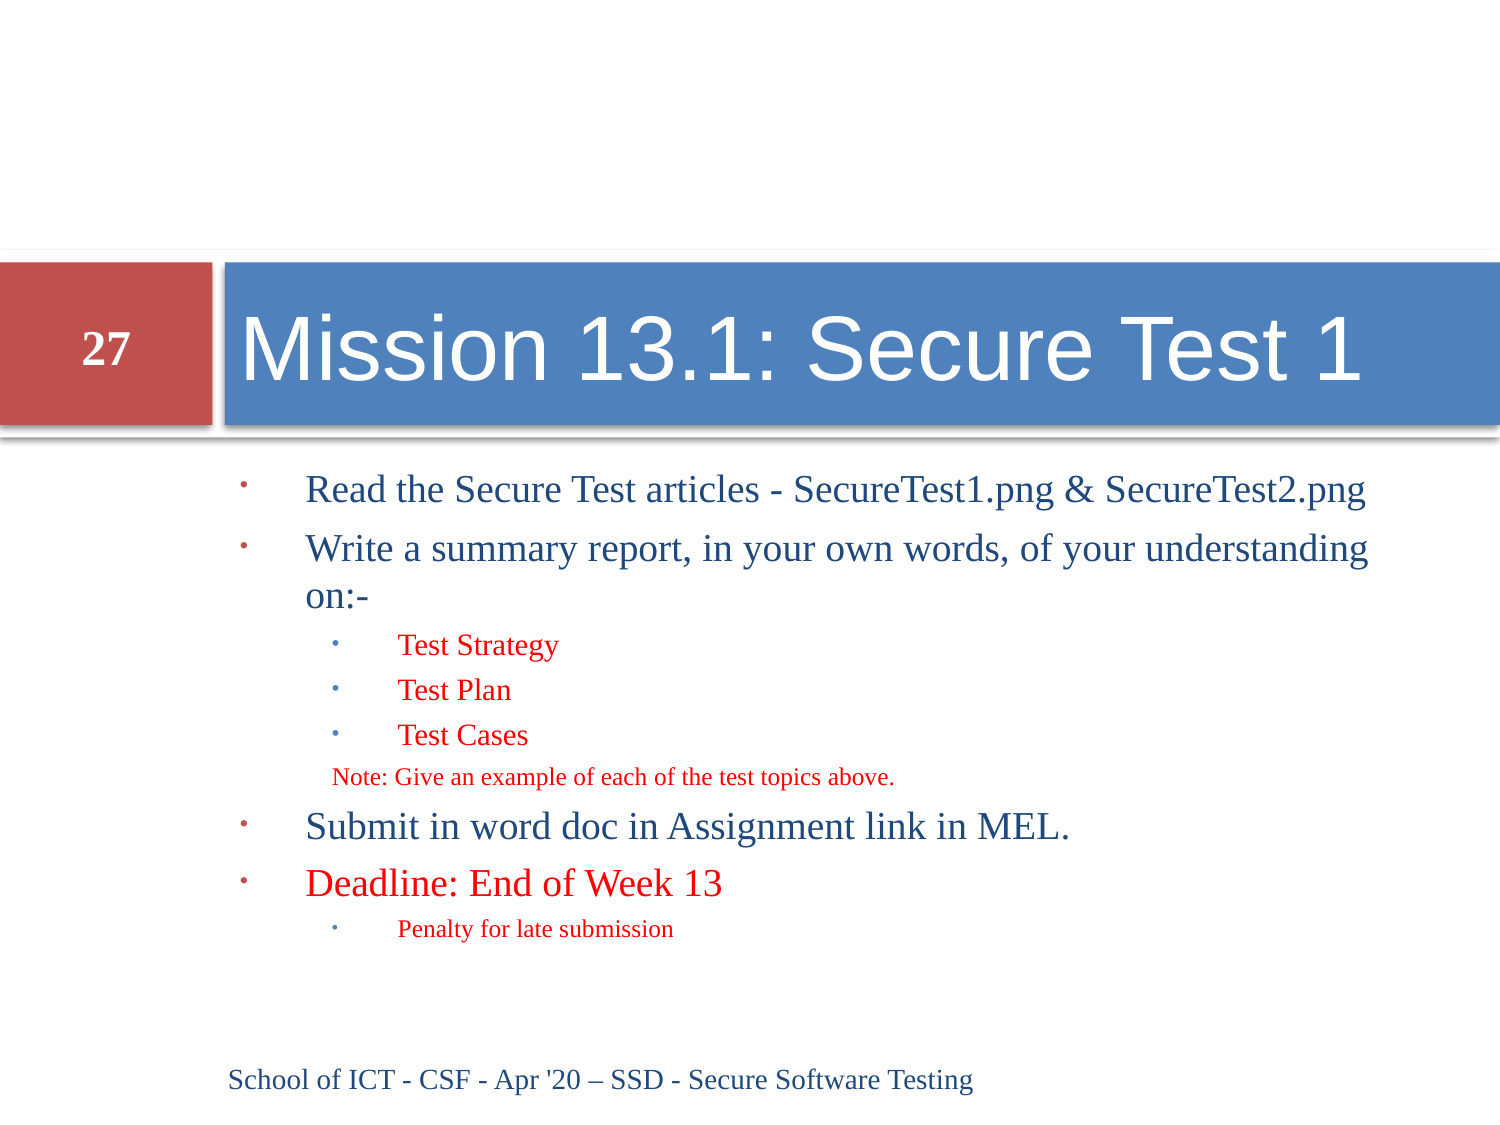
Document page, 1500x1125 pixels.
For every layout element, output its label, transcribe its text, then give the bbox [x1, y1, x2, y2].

slide_number 27 [0, 287, 213, 403]
list Read the Secure Test articles - SecureTest1.png & SecureTest2.png Write a summary report, in your own words, of your understanding on:- Test Strategy Test Plan Test Cases Note: Give an example of each of the test topics above. Submit in word doc in Assignment link in MEL. Deadline: End of Week 13 Penalty for late submission [225, 450, 1394, 1002]
footer School of ICT - CSF - Apr '20 – SSD - Secure Software Testing [99, 1048, 990, 1108]
title Mission 13.1: Secure Test 1 [225, 262, 1475, 425]
